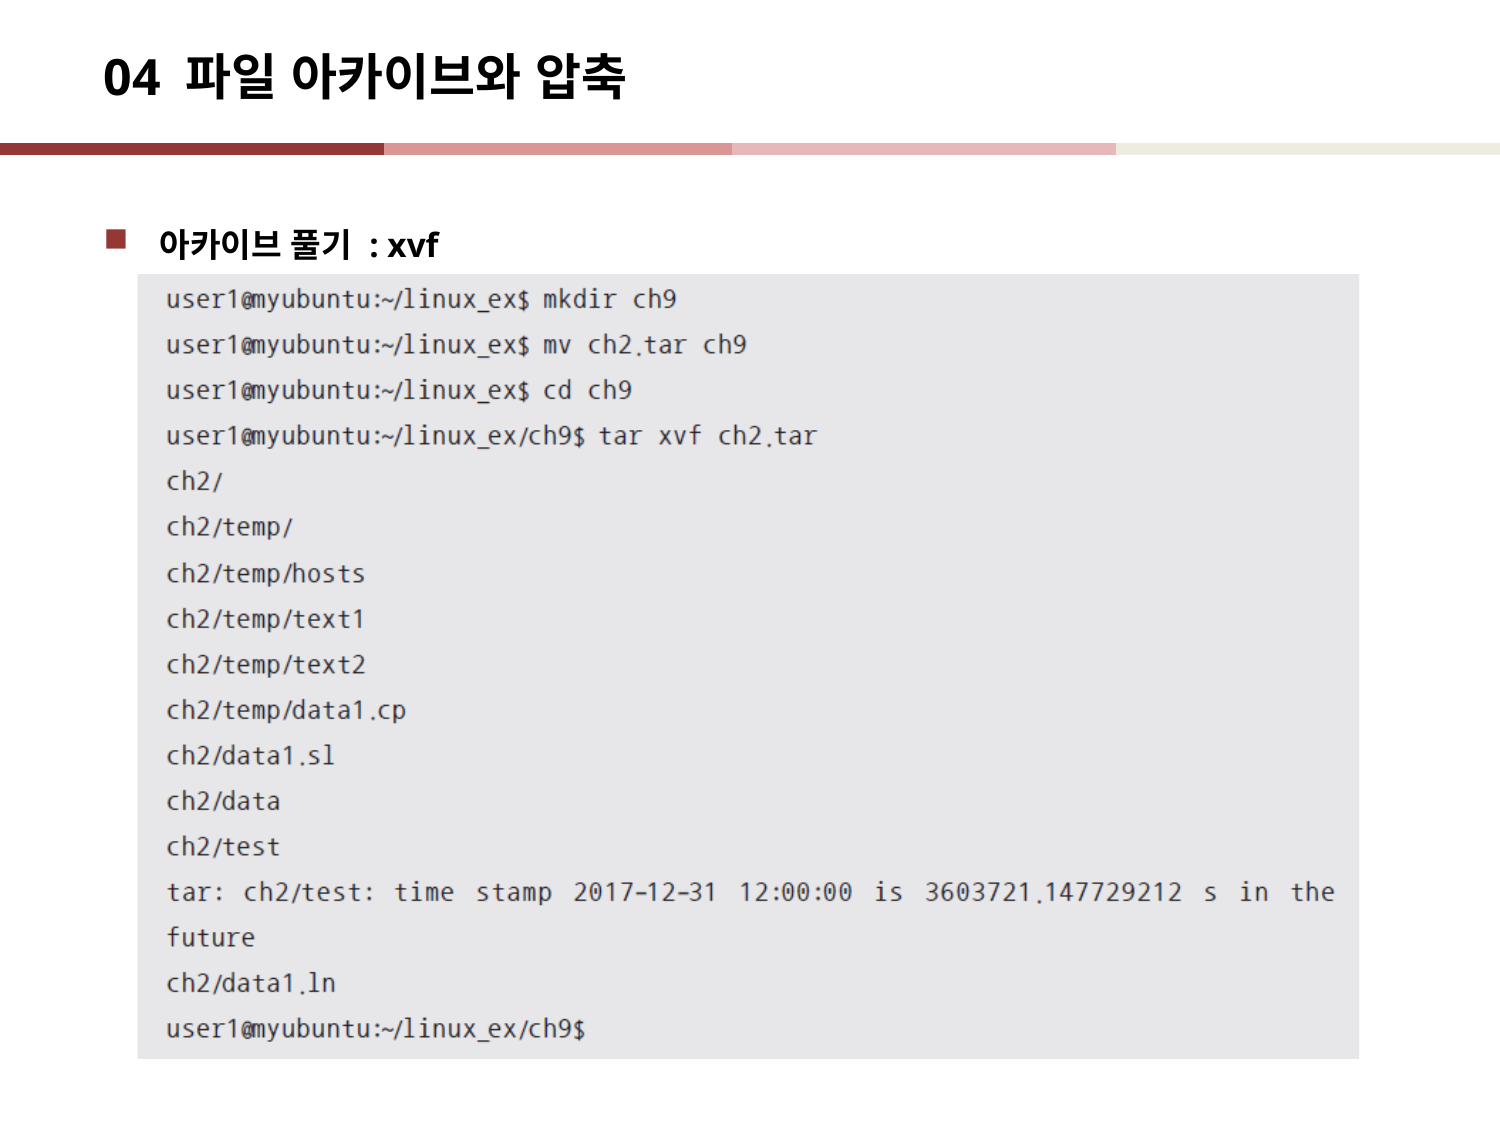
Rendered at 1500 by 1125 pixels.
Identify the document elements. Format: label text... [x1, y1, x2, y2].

title 04 파일 아카이브와 압축 [88, 30, 1330, 121]
picture [135, 274, 1365, 1059]
list 아카이브 풀기 : xvf [88, 196, 1436, 1083]
